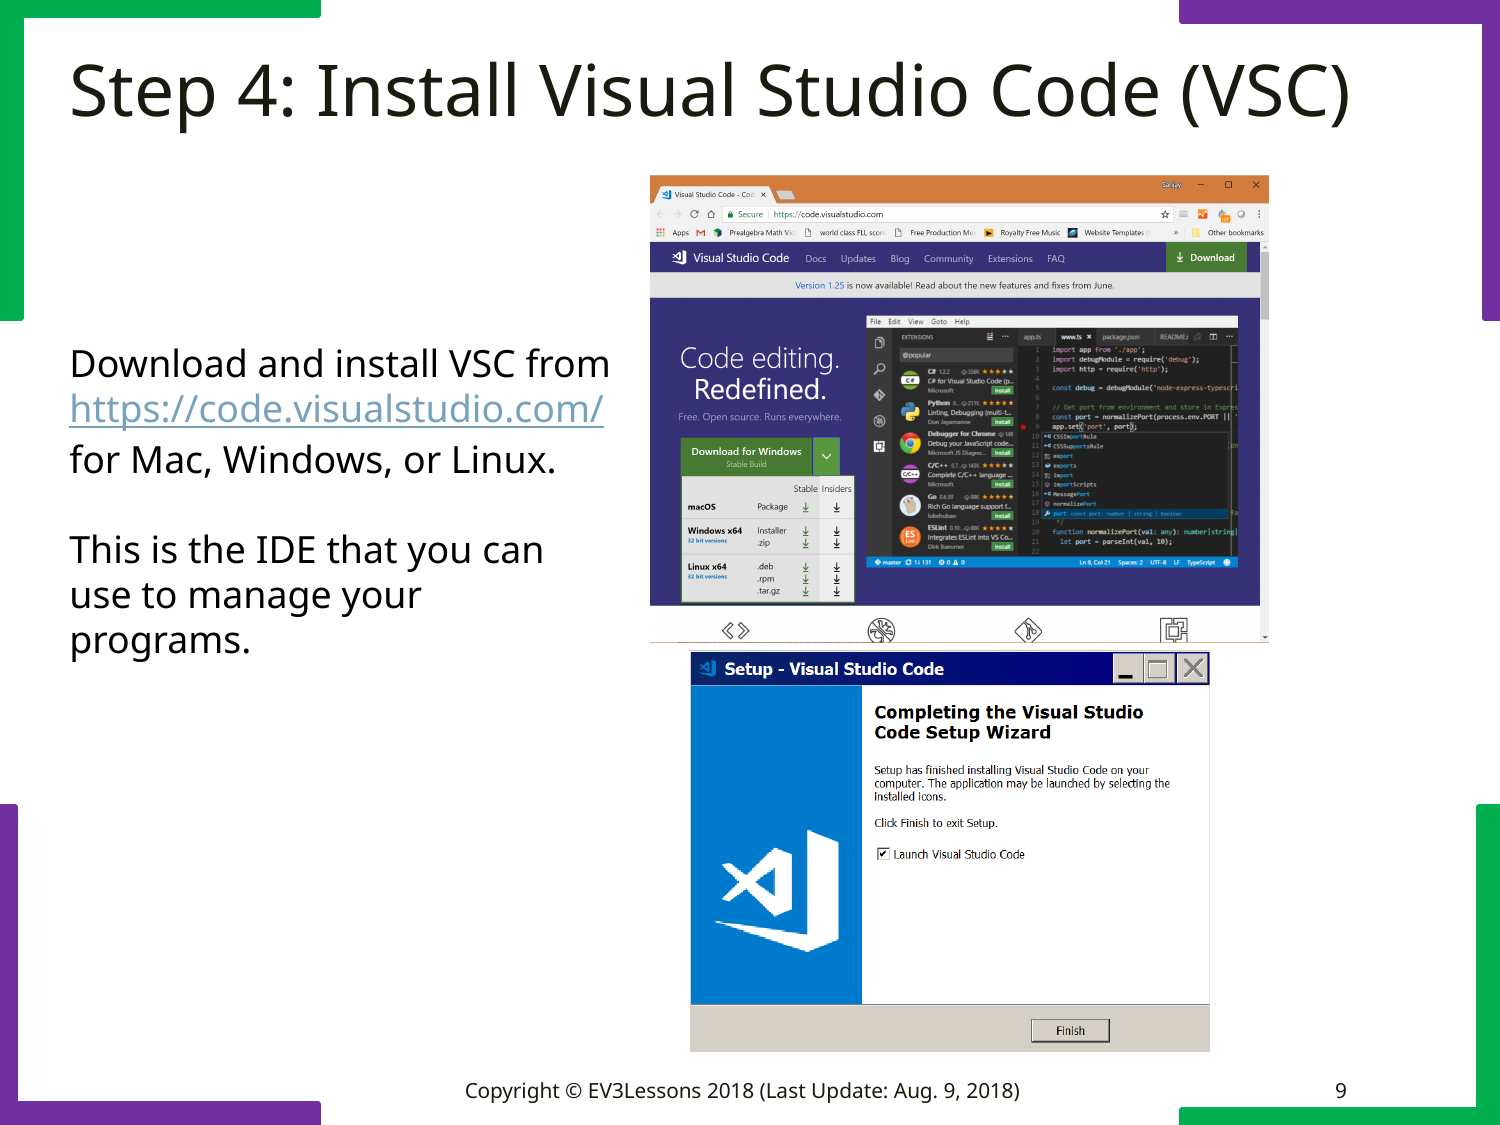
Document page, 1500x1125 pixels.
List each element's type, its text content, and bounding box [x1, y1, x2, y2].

footer Copyright © EV3Lessons 2018 (Last Update: Aug. 9, 2018) [355, 1058, 1129, 1125]
picture [689, 649, 1210, 1052]
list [650, 175, 1269, 643]
slide_number 9 [1165, 1058, 1362, 1125]
text_box Download and install VSC from https://code.visualstudio.com/ for Mac, Windows, or Linux. This is the IDE that you can use to manage your programs. [54, 332, 629, 669]
title Step 4: Install Visual Studio Code (VSC) [54, 47, 1442, 185]
